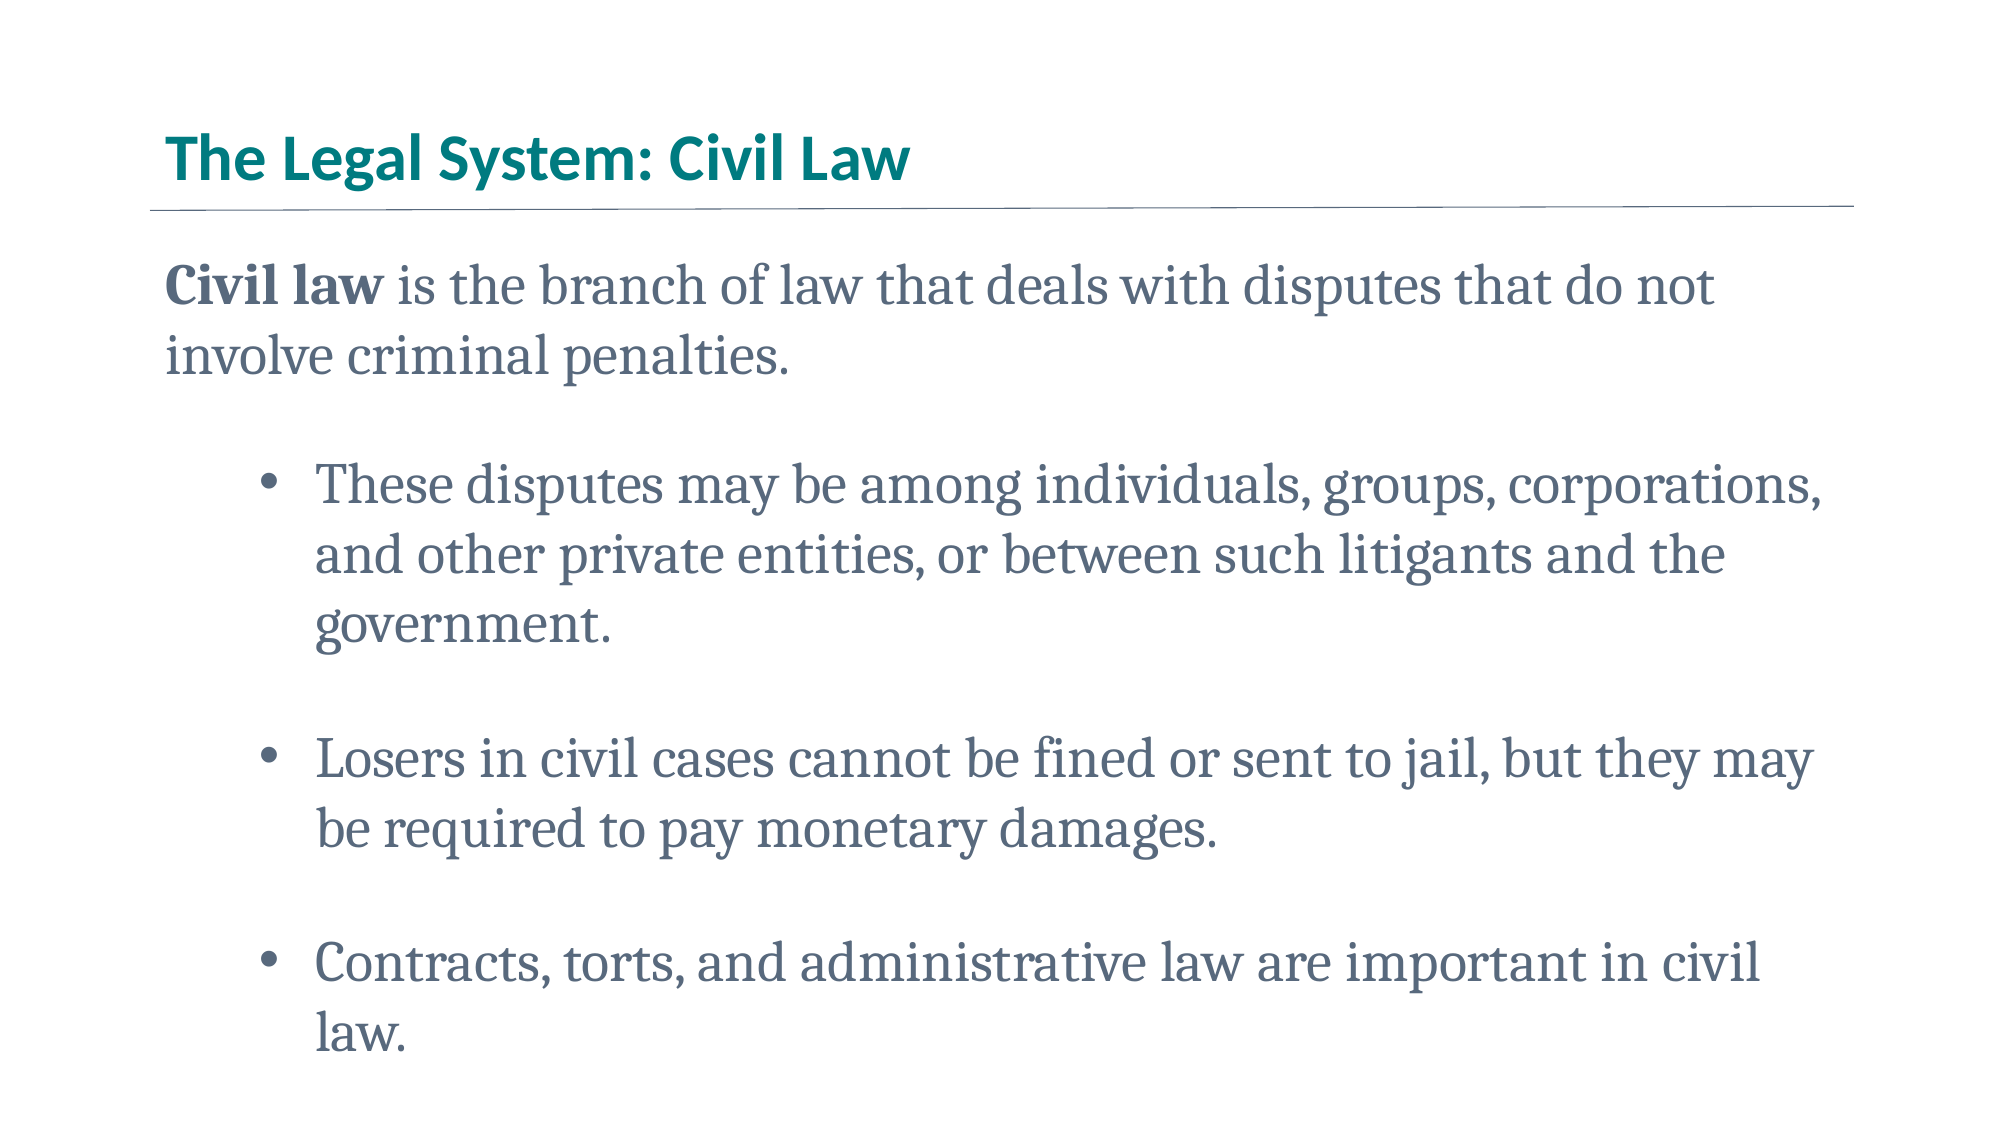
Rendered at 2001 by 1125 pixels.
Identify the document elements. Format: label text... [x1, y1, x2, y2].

title The Legal System: Civil Law [150, 107, 1854, 211]
list Civil law is the branch of law that deals with disputes that do not involve criminal penalties. These disputes may be among individuals, groups, corporations, and other private entities, or between such litigants and the government. Losers in civil cases cannot be fined or sent to jail, but they may be required to pay monetary damages. Contracts, torts, and administrative law are important in civil law. [150, 238, 1854, 1110]
